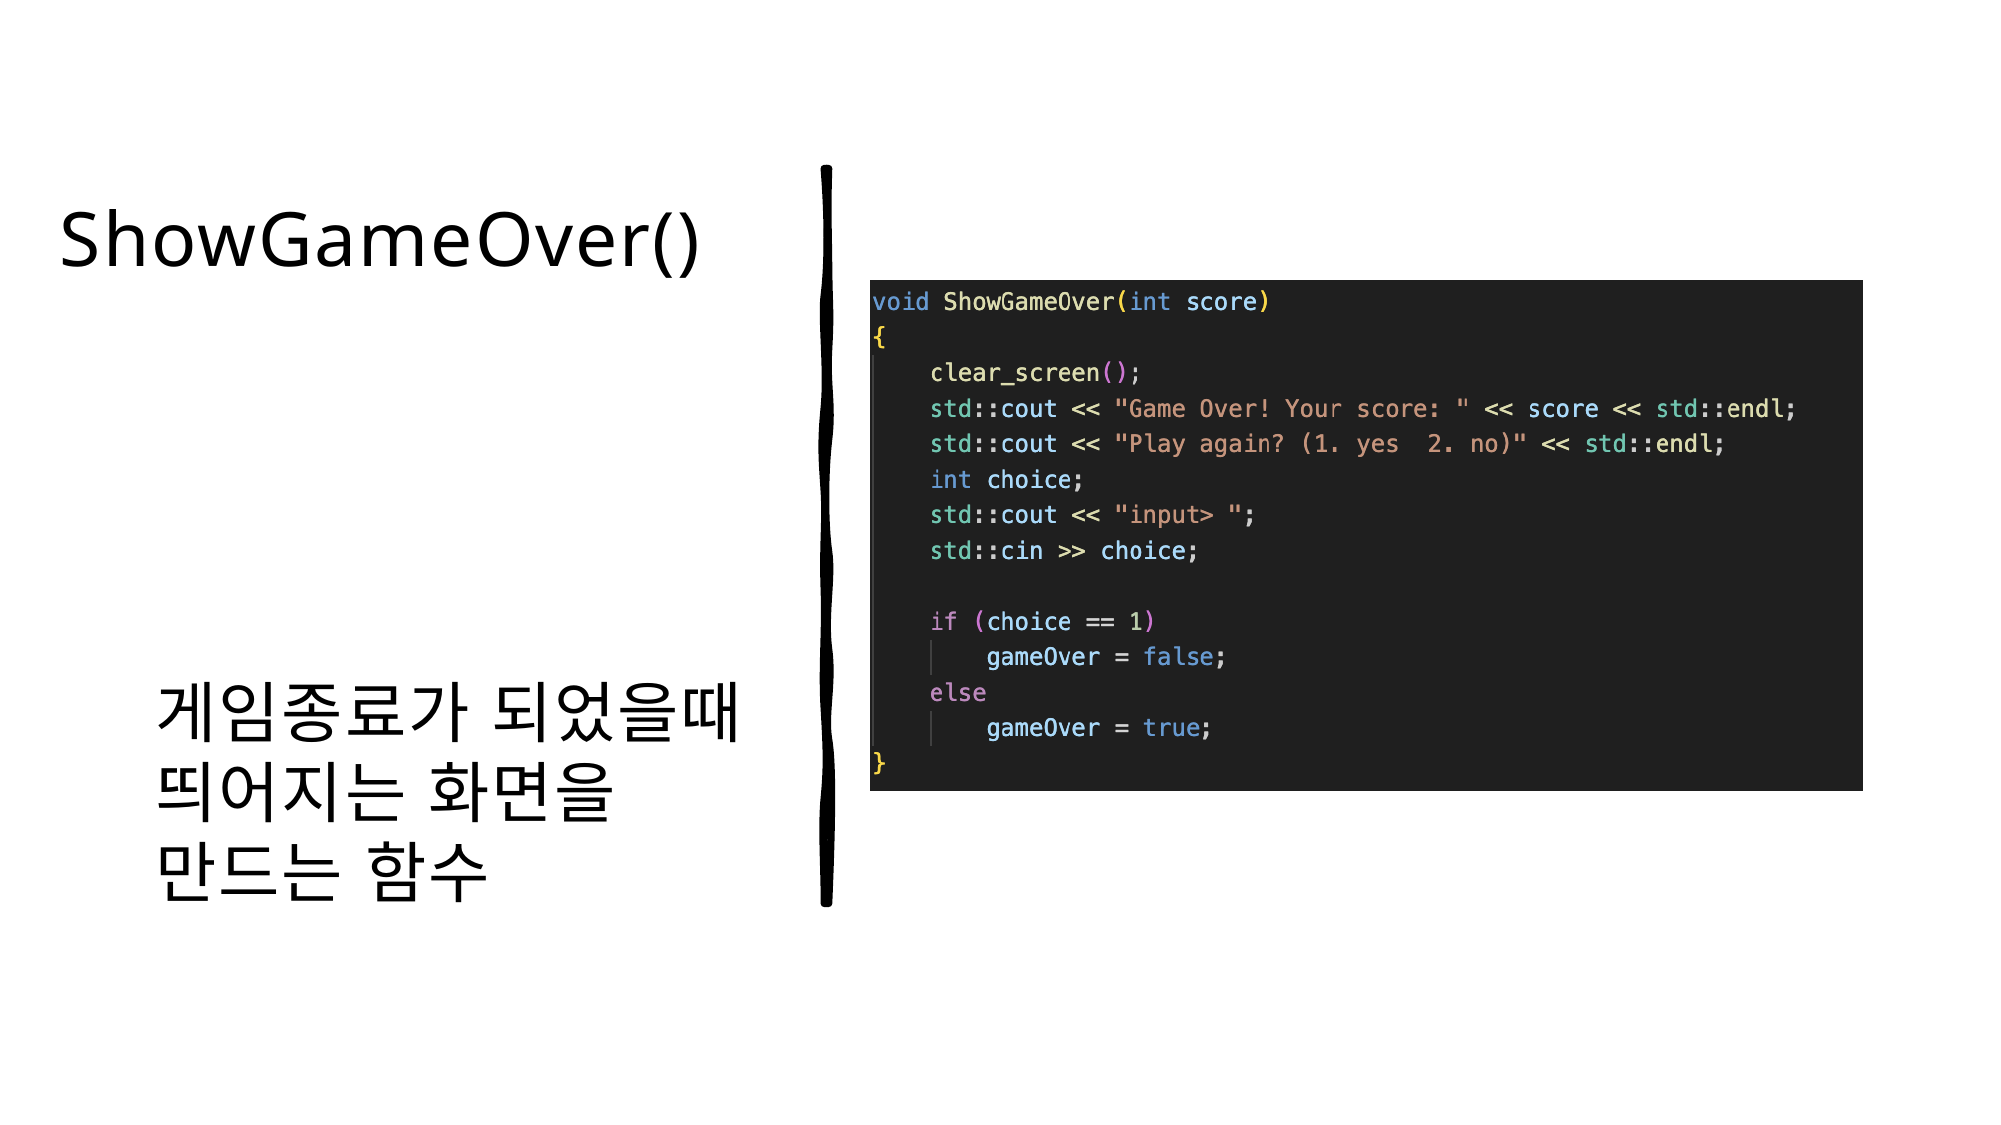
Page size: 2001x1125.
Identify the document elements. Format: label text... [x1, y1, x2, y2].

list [869, 280, 1863, 791]
list 게임종료가 되었을때 띄어지는 화면을 만드는 함수 [137, 652, 783, 981]
title ShowGameOver() [41, 159, 783, 432]
